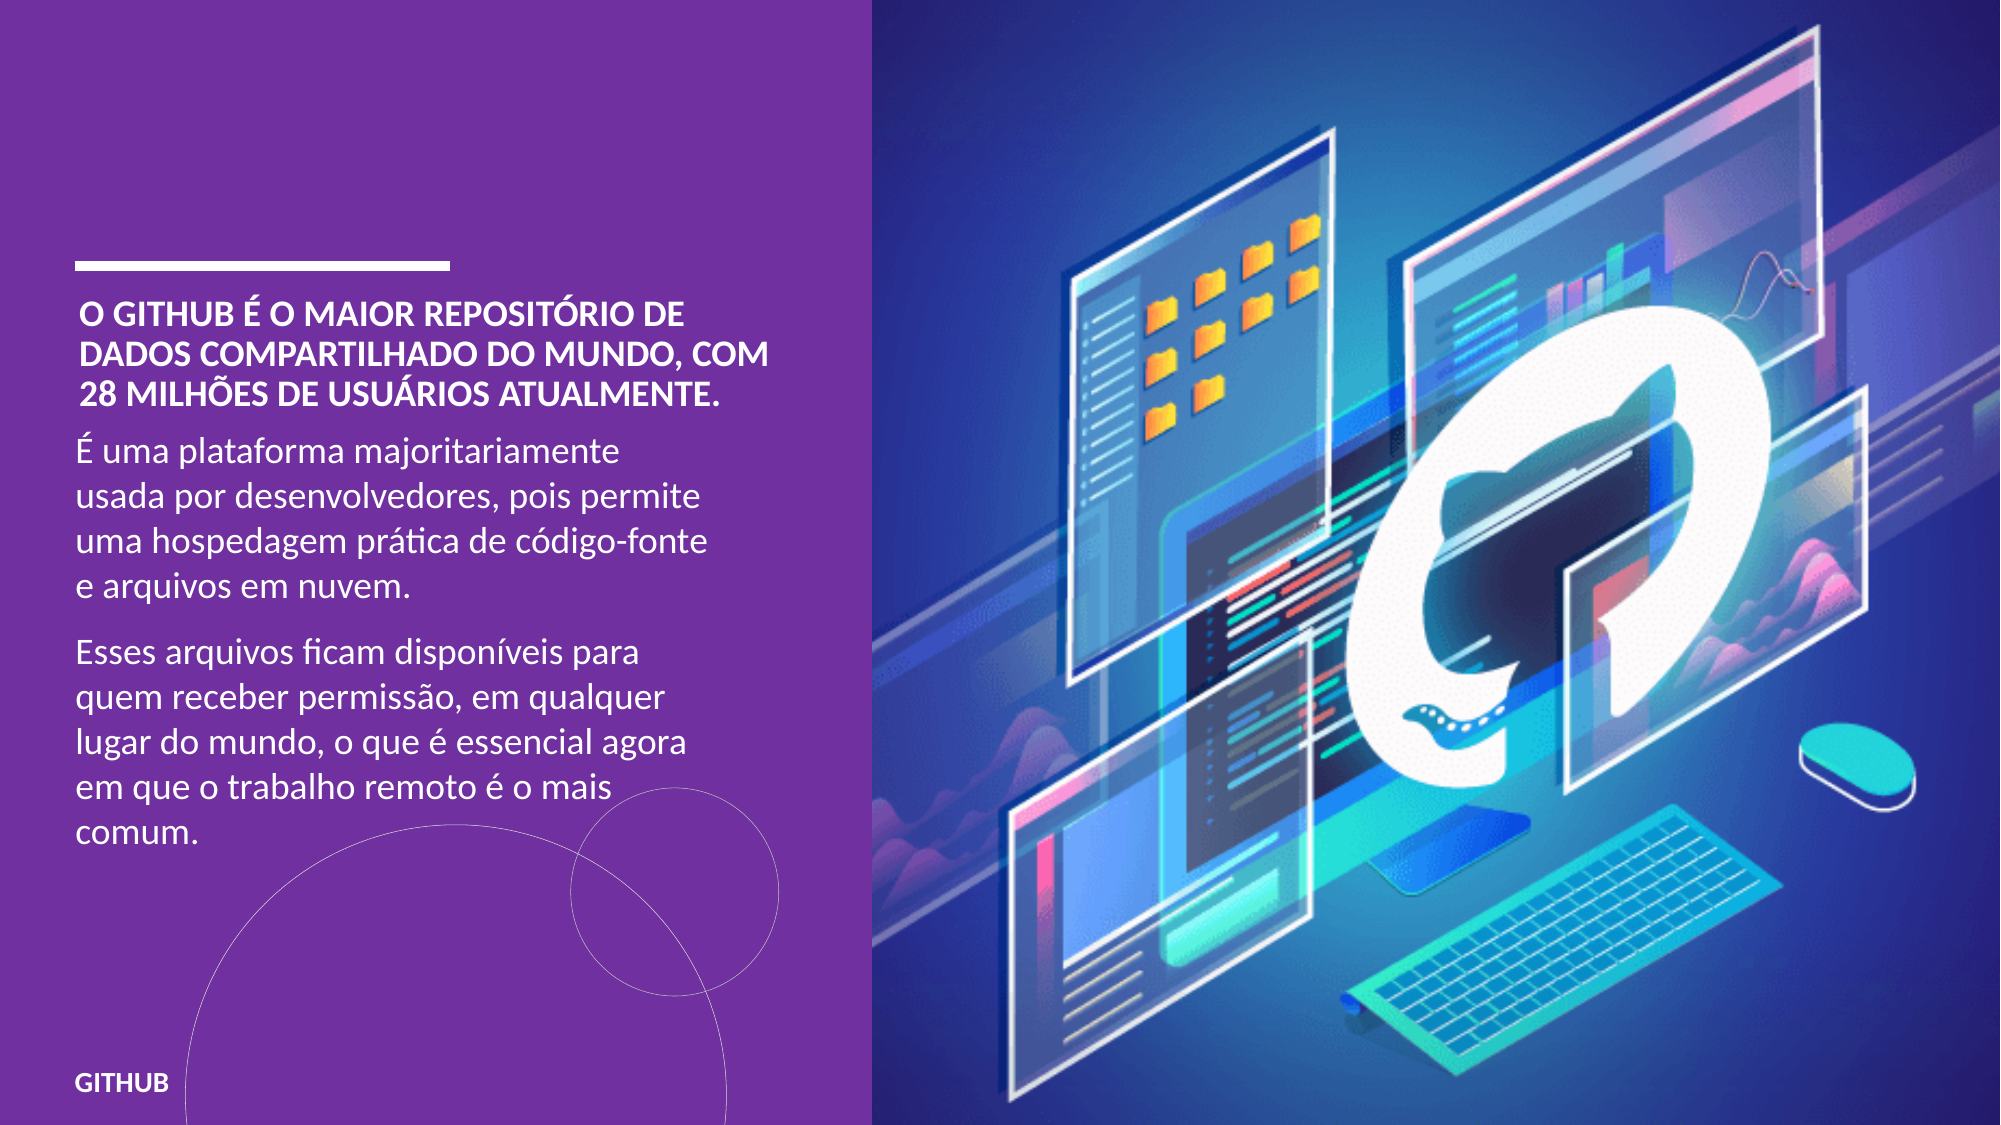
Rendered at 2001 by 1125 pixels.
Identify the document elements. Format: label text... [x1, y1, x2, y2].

list É uma plataforma majoritariamente usada por desenvolvedores, pois permite uma hospedagem prática de código-fonte e arquivos em nuvem. Esses arquivos ficam disponíveis para quem receber permissão, em qualquer lugar do mundo, o que é essencial agora em que o trabalho remoto é o mais comum. [60, 418, 733, 992]
picture [872, 0, 2000, 1125]
list GITHUB [59, 1060, 431, 1101]
title O GitHub é o maior repositório de dados compartilhado do mundo, com 28 milhões de usuários atualmente. [64, 163, 798, 401]
